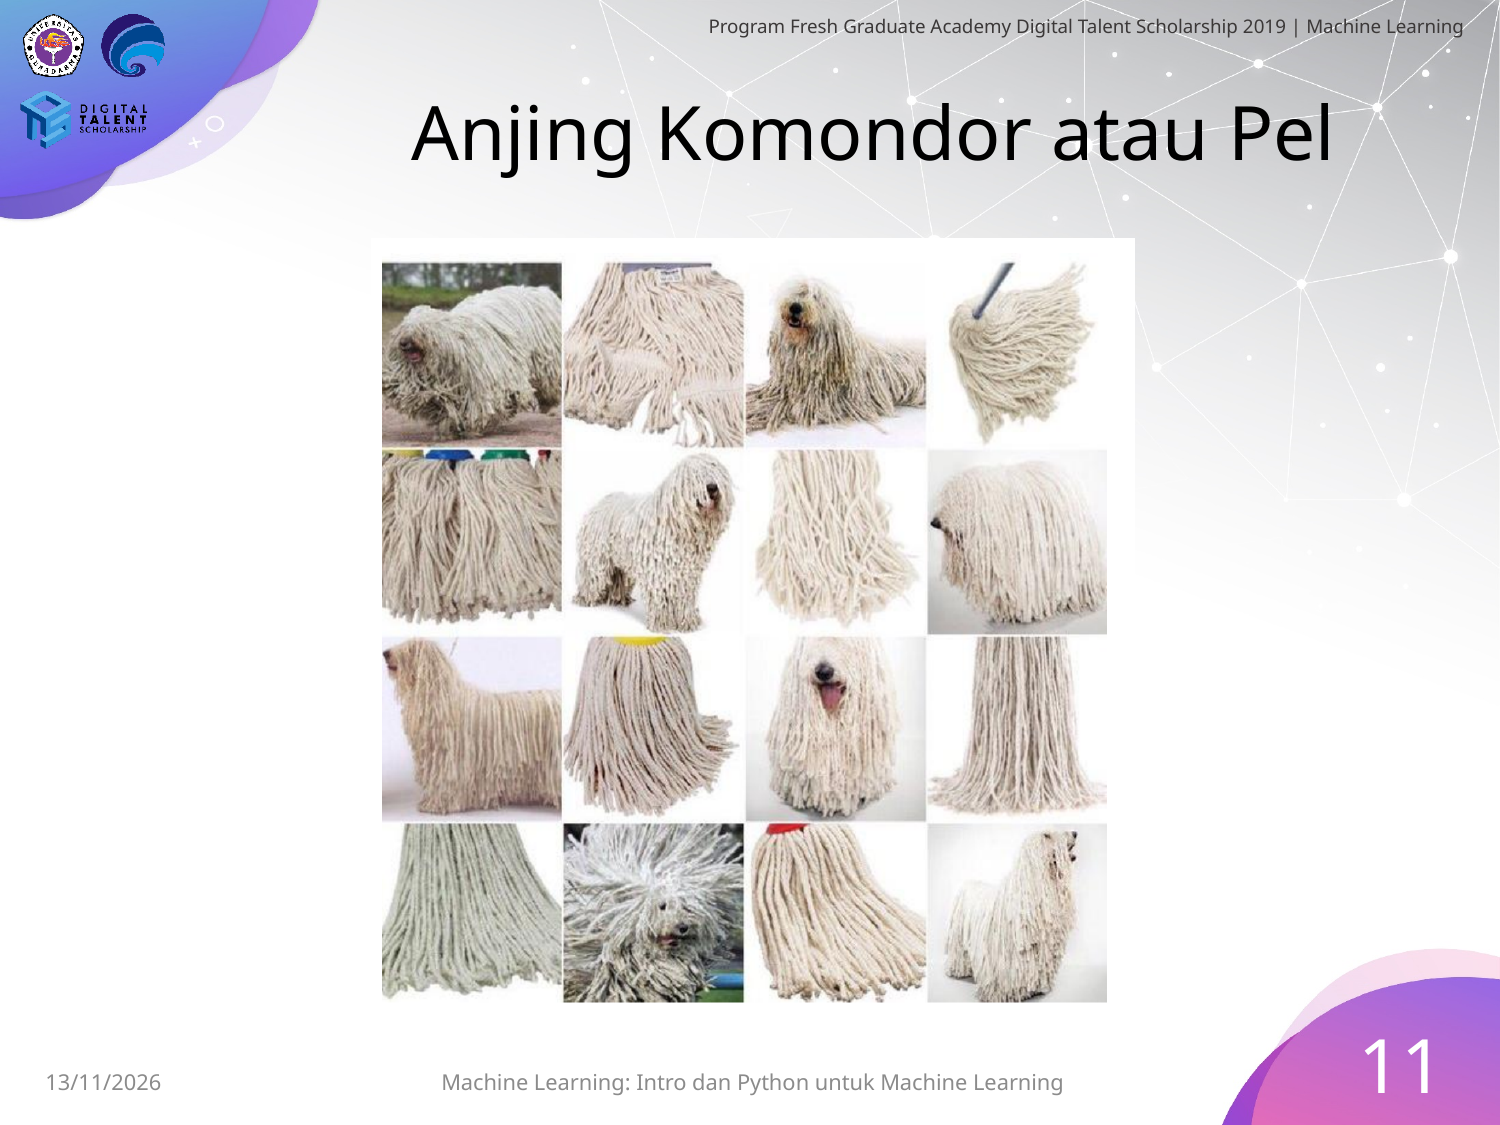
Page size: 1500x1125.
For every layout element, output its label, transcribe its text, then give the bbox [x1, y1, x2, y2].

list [371, 238, 1135, 1014]
picture [0, 0, 1500, 1125]
title Anjing Komondor atau Pel [271, 66, 1477, 207]
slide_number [30, 1053, 272, 1114]
footer Machine Learning: Intro dan Python untuk Machine Learning [386, 1053, 1121, 1114]
slide_number 11 [1327, 1025, 1477, 1115]
